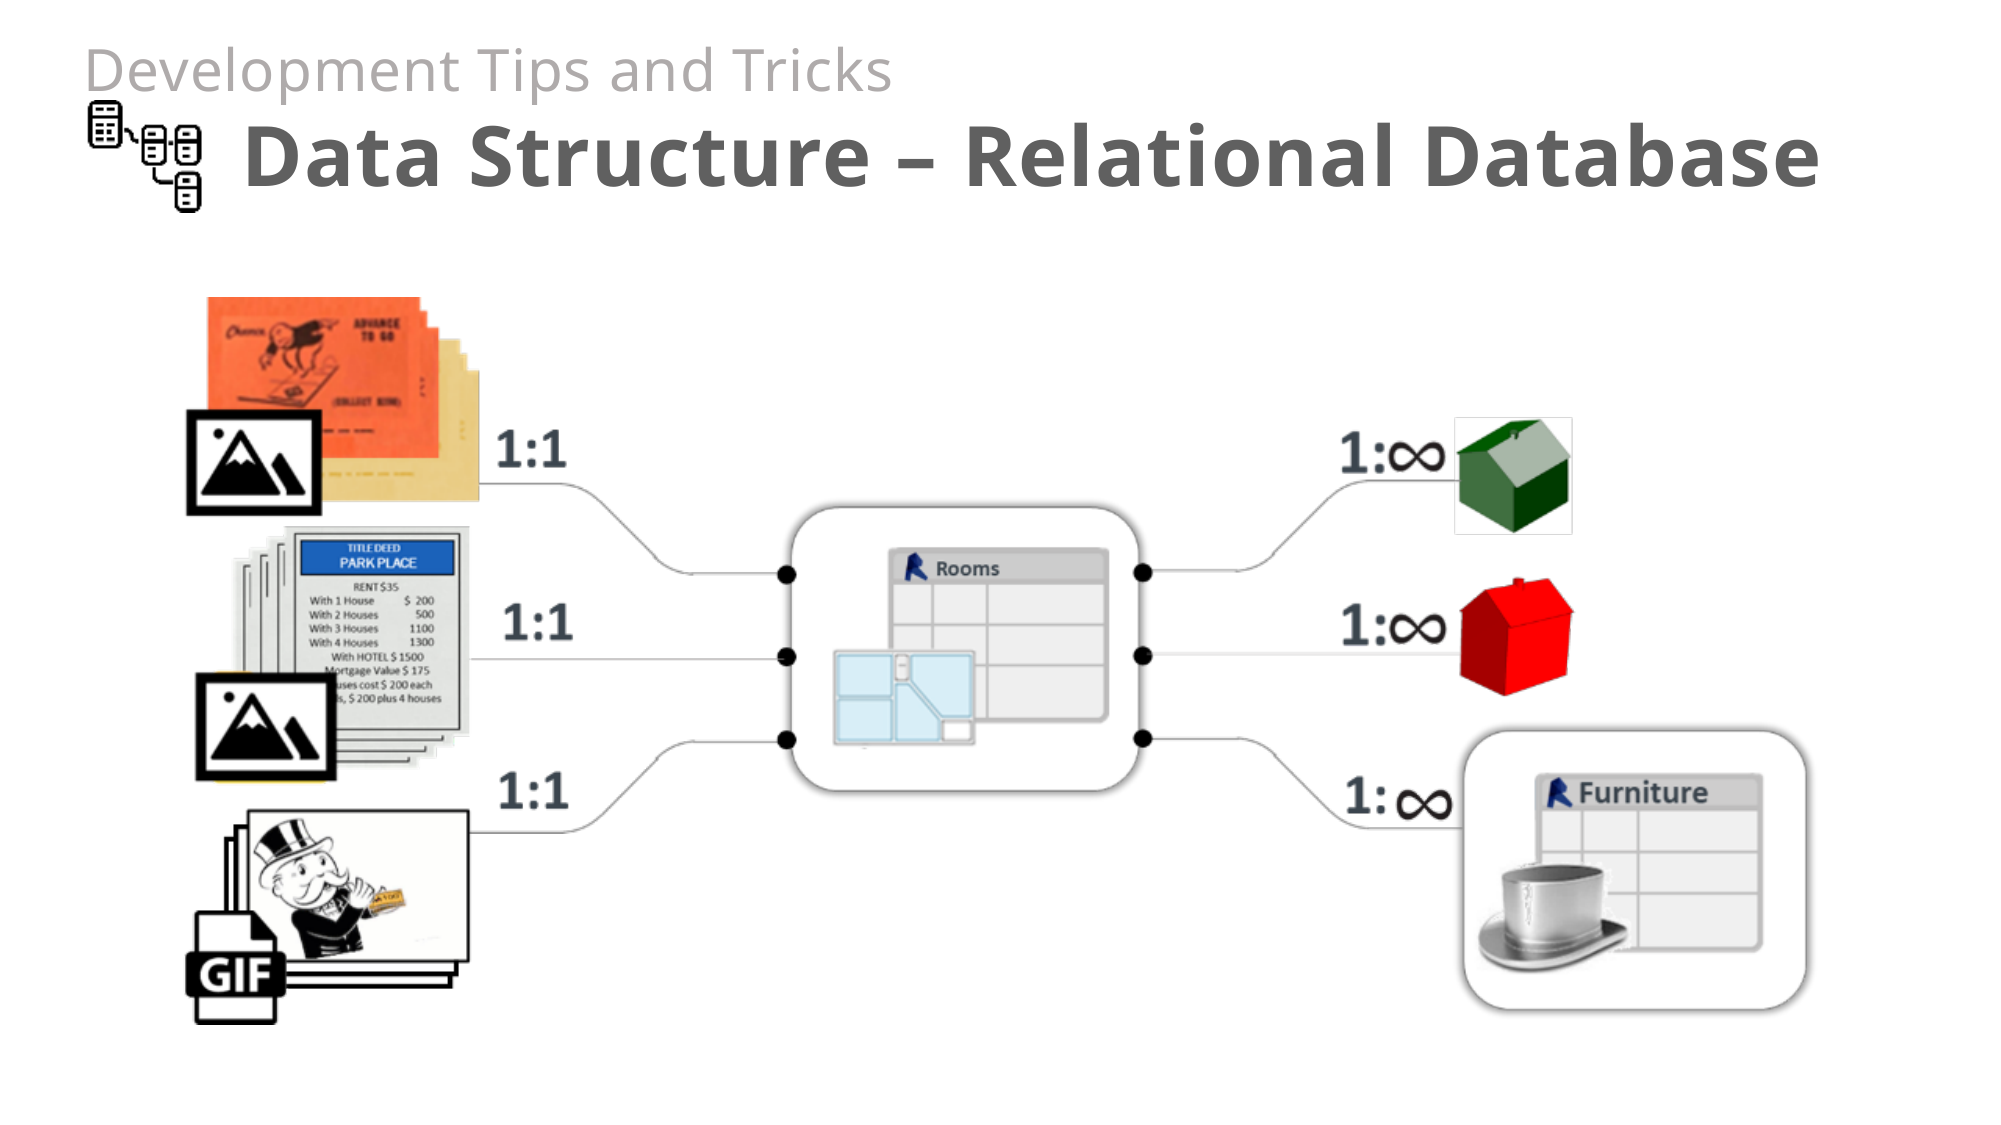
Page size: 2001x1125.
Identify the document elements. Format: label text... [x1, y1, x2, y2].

picture [85, 100, 205, 213]
text_box Development Tips and Tricks Data Structure – Relational Database [19, 21, 1981, 211]
picture [179, 297, 1821, 1025]
